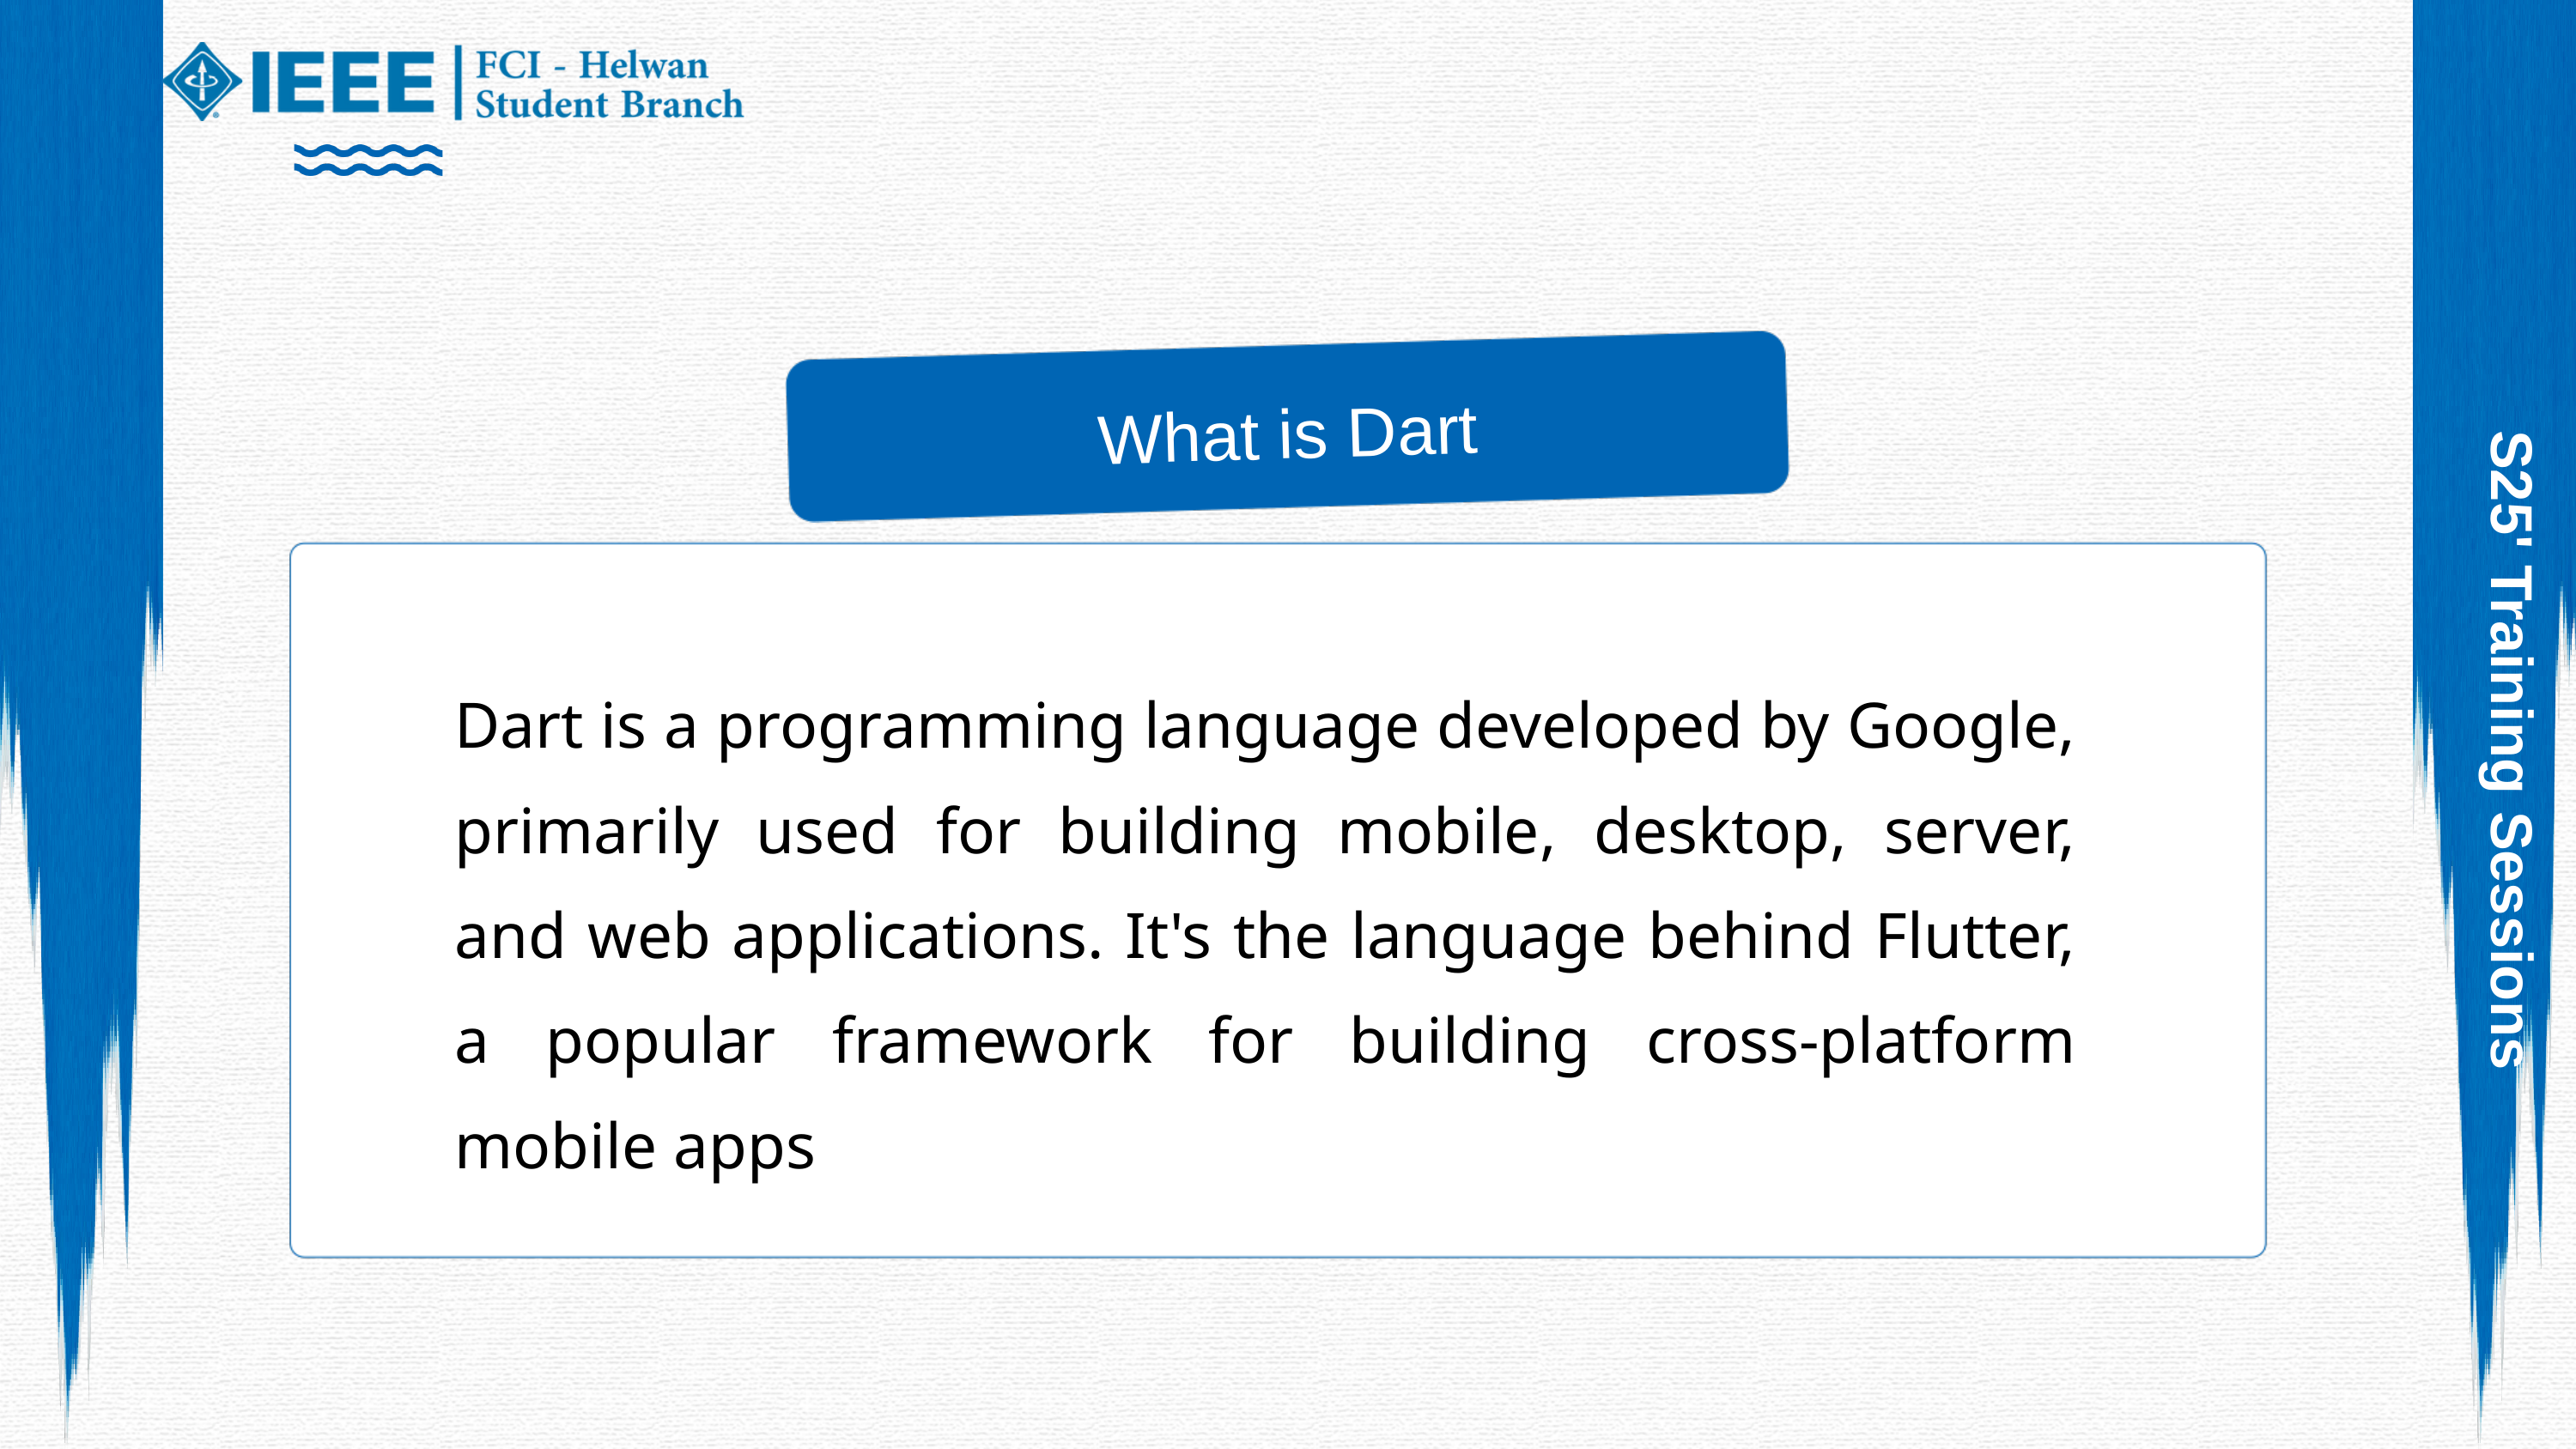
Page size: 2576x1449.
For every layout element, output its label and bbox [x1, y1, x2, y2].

text_box [2413, 0, 2576, 704]
text_box [841, 356, 1735, 486]
text_box [162, 42, 746, 121]
text_box [163, 0, 2413, 1449]
text_box [289, 537, 2274, 1266]
text_box [784, 322, 1791, 523]
text_box [2413, 803, 2576, 1449]
text_box [294, 144, 443, 176]
text_box [2210, 705, 2576, 796]
text_box [454, 655, 2078, 1036]
text_box [0, 0, 163, 1449]
